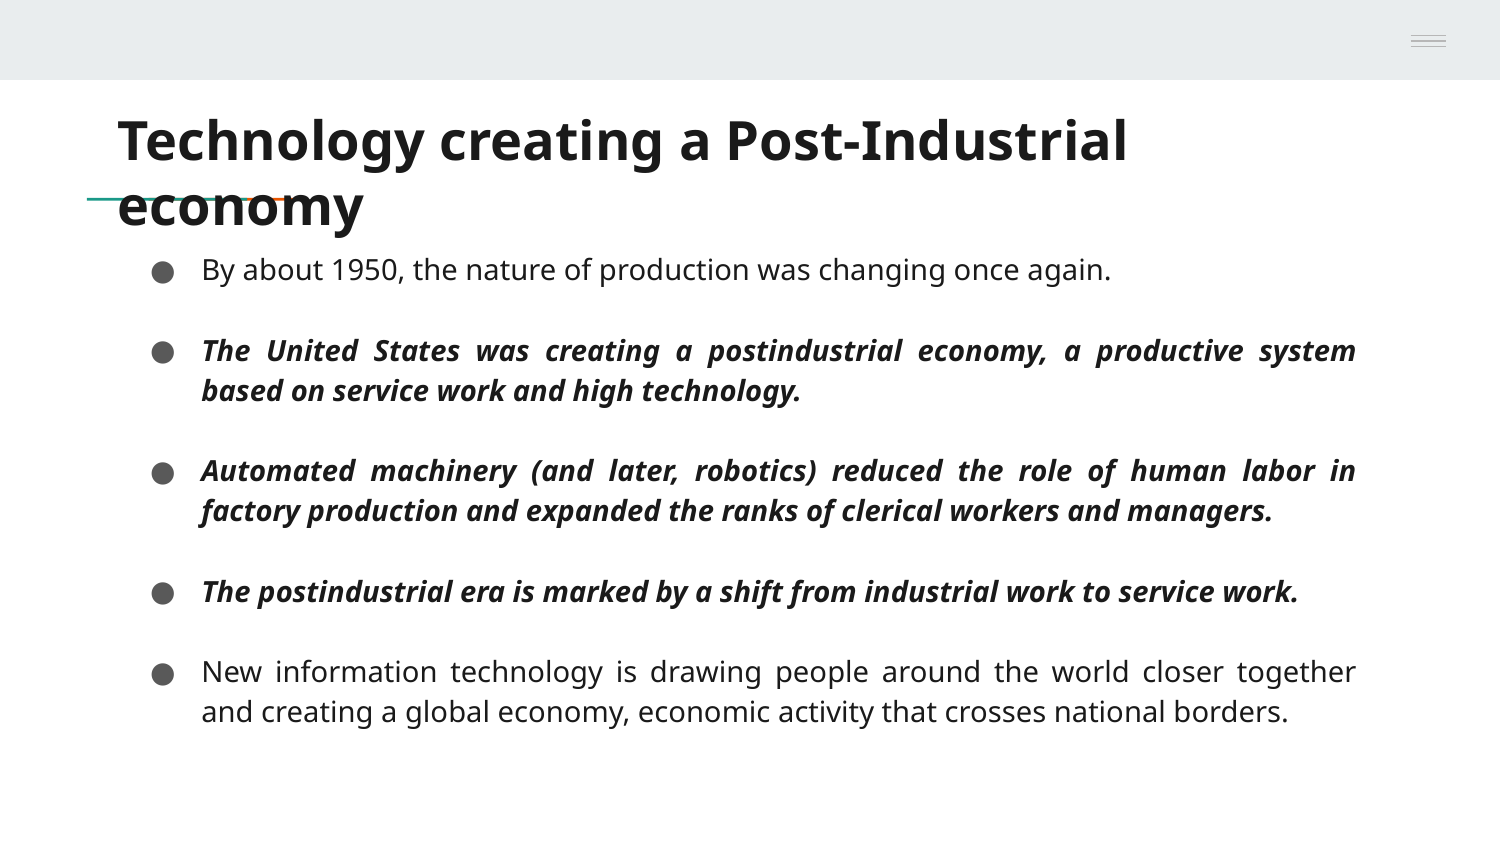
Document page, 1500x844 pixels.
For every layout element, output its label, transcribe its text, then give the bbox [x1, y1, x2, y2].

list By about 1950, the nature of production was changing once again. The United States was creating a postindustrial economy, a productive system based on service work and high technology. Automated machinery (and later, robotics) reduced the role of human labor in factory production and expanded the ranks of clerical workers and managers. The postindustrial era is marked by a shift from industrial work to service work. New information technology is drawing people around the world closer together and creating a global economy, economic activity that crosses national borders. [111, 231, 1373, 791]
title Technology creating a Post-Industrial economy [102, 91, 1381, 180]
